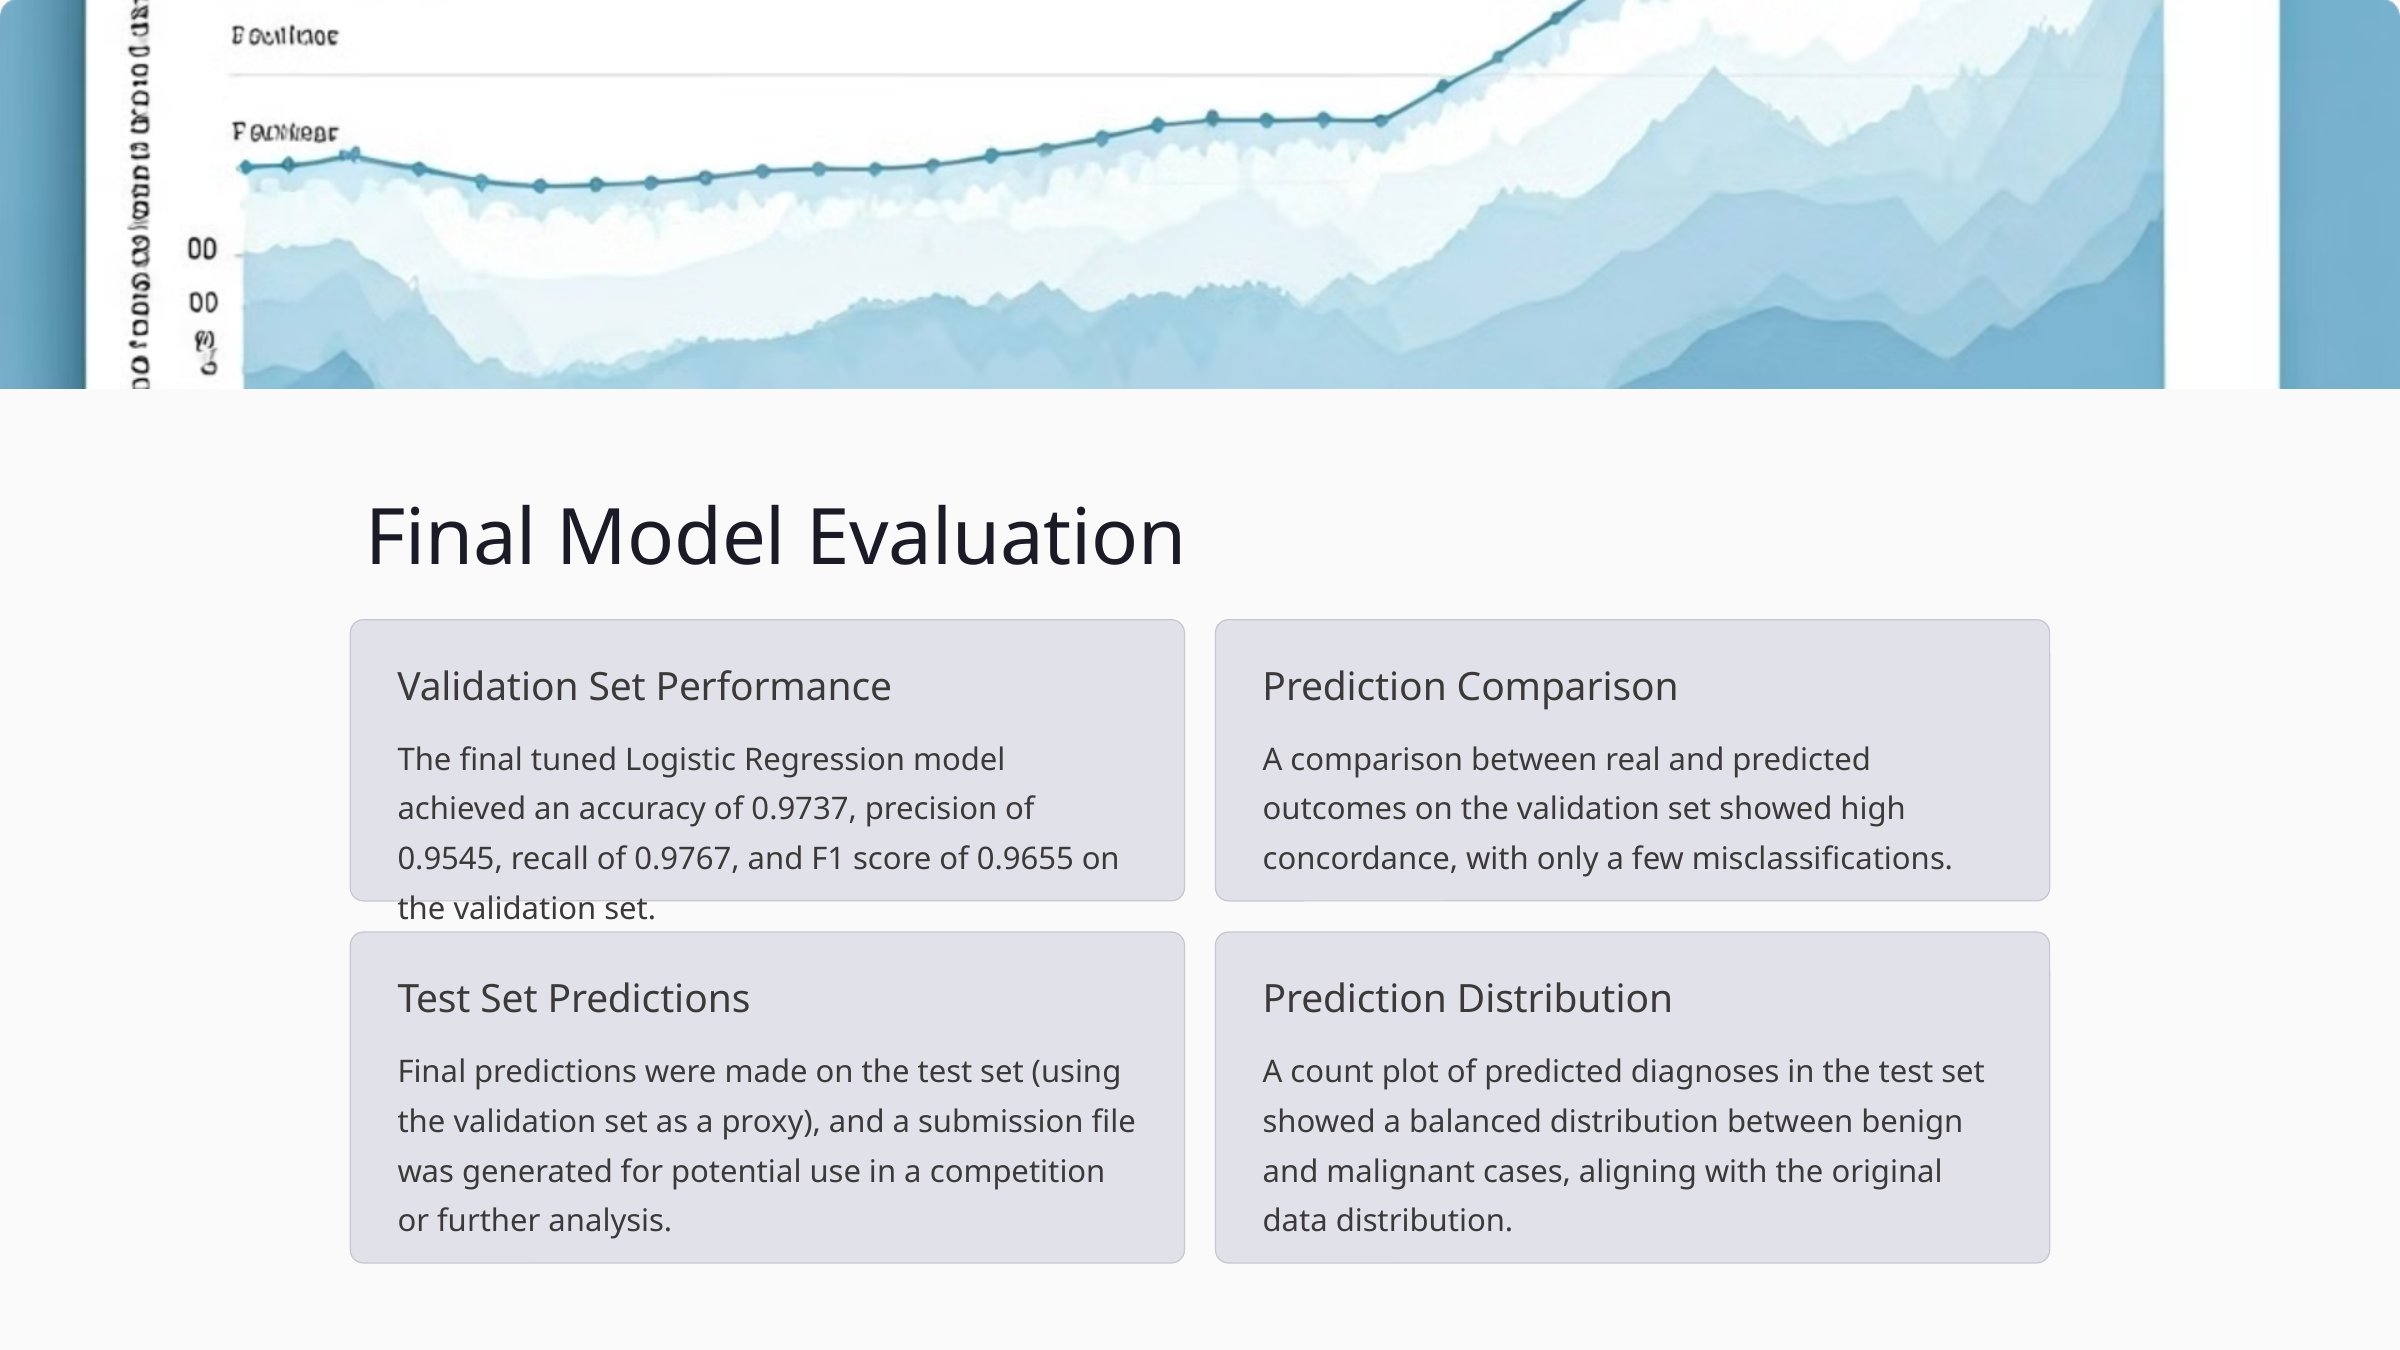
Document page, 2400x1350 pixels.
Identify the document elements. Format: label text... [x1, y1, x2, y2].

text_box Final Model Evaluation [350, 475, 1159, 573]
text_box Prediction Comparison [1247, 652, 1657, 701]
text_box [350, 619, 1185, 901]
text_box [1215, 619, 2050, 901]
text_box [0, 389, 2400, 1350]
text_box Final predictions were made on the test set (using the validation set as a proxy), and a submission file was generated for potential use in a competition or further analysis. [382, 1031, 1153, 1231]
text_box Prediction Distribution [1247, 964, 1644, 1013]
picture [0, 0, 2400, 389]
text_box The final tuned Logistic Regression model achieved an accuracy of 0.9737, precision of 0.9545, recall of 0.9767, and F1 score of 0.9655 on the validation set. [382, 719, 1153, 869]
text_box A comparison between real and predicted outcomes on the validation set showed high concordance, with only a few misclassifications. [1247, 719, 2018, 869]
text_box Test Set Predictions [382, 964, 772, 1013]
text_box A count plot of predicted diagnoses in the test set showed a balanced distribution between benign and malignant cases, aligning with the original data distribution. [1247, 1031, 2018, 1231]
text_box [350, 932, 1185, 1264]
text_box Validation Set Performance [382, 652, 872, 701]
text_box [1215, 932, 2050, 1264]
